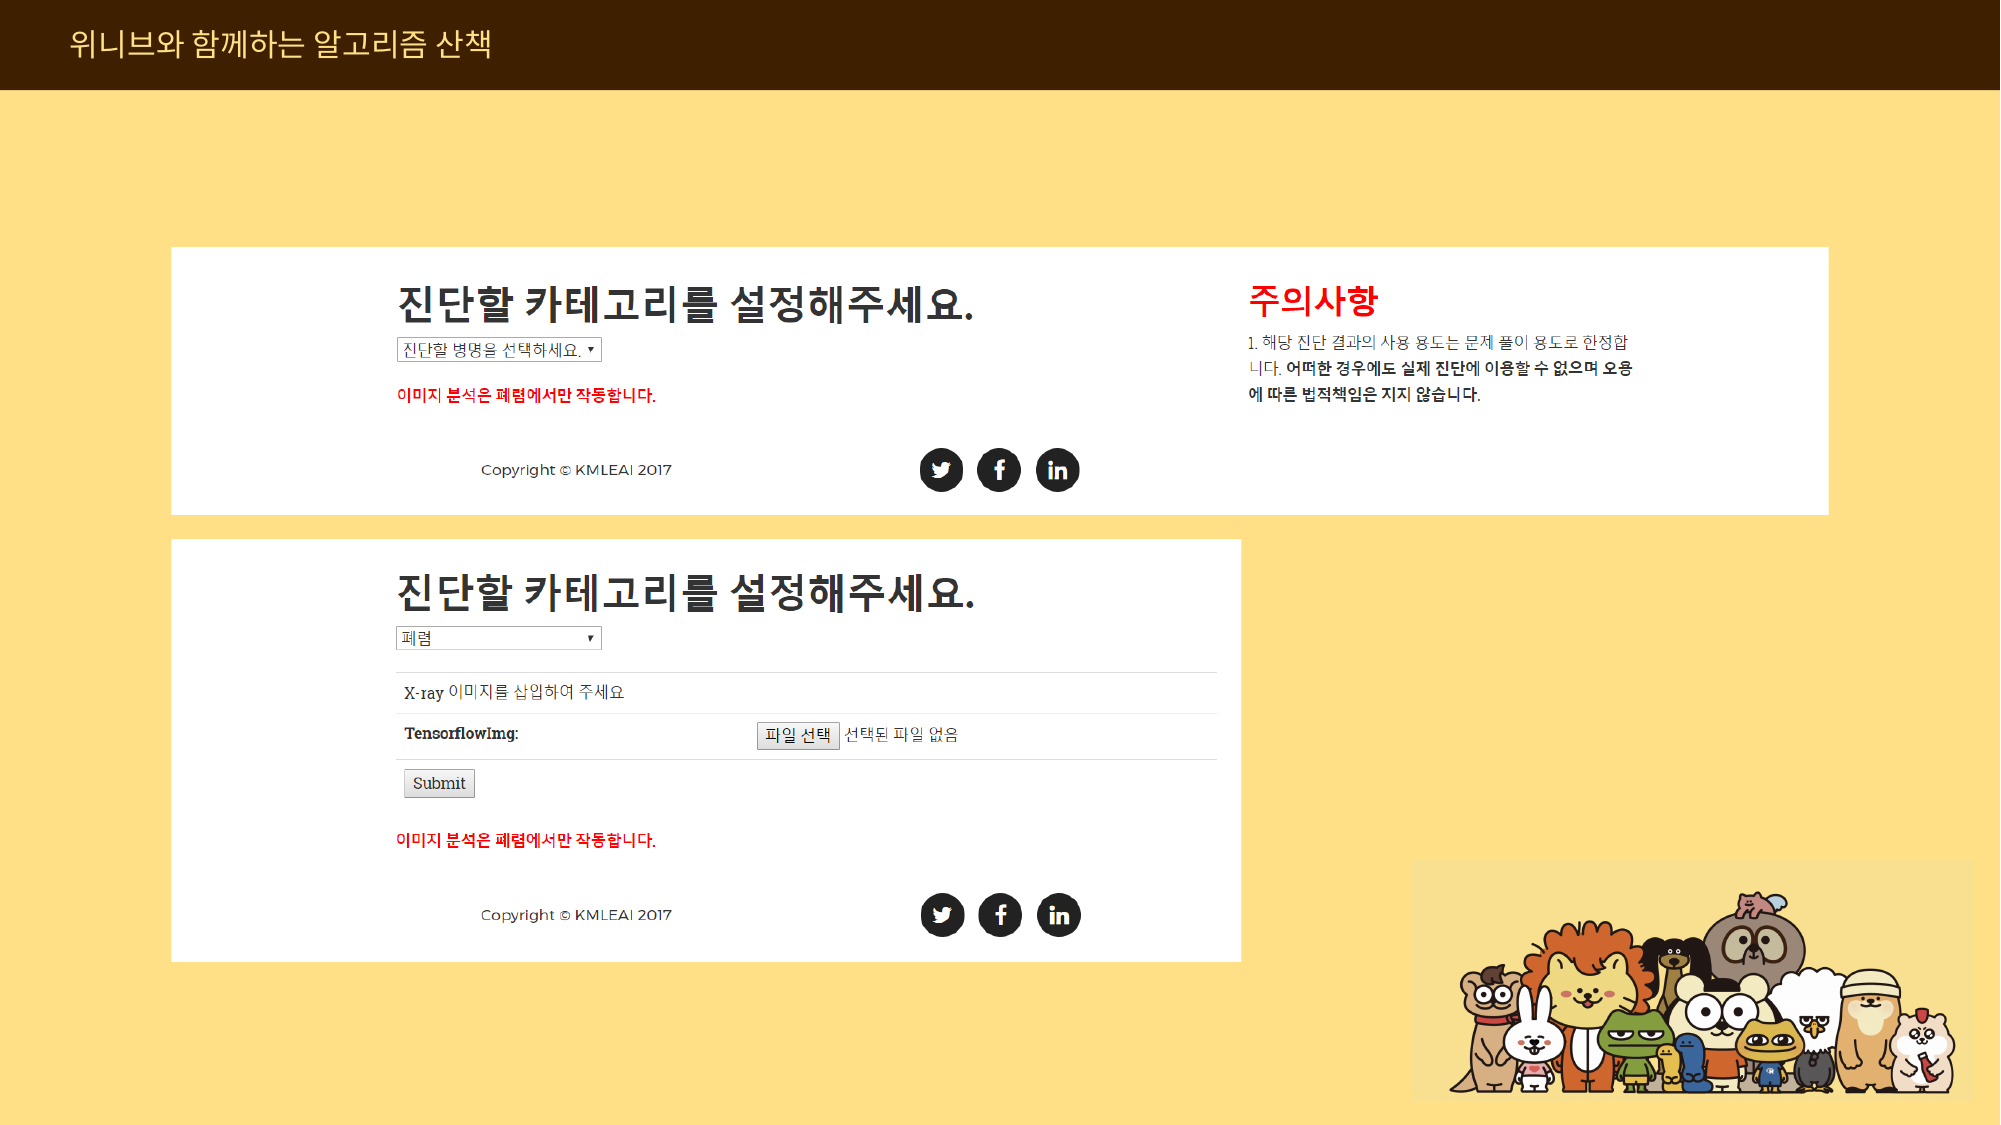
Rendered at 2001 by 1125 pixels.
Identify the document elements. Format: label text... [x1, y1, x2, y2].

picture [1410, 859, 1974, 1102]
text_box [0, 0, 2000, 91]
text_box 위니브와 함께하는 알고리즘 산책 [54, 17, 805, 71]
picture [171, 246, 1829, 515]
picture [171, 539, 1242, 962]
